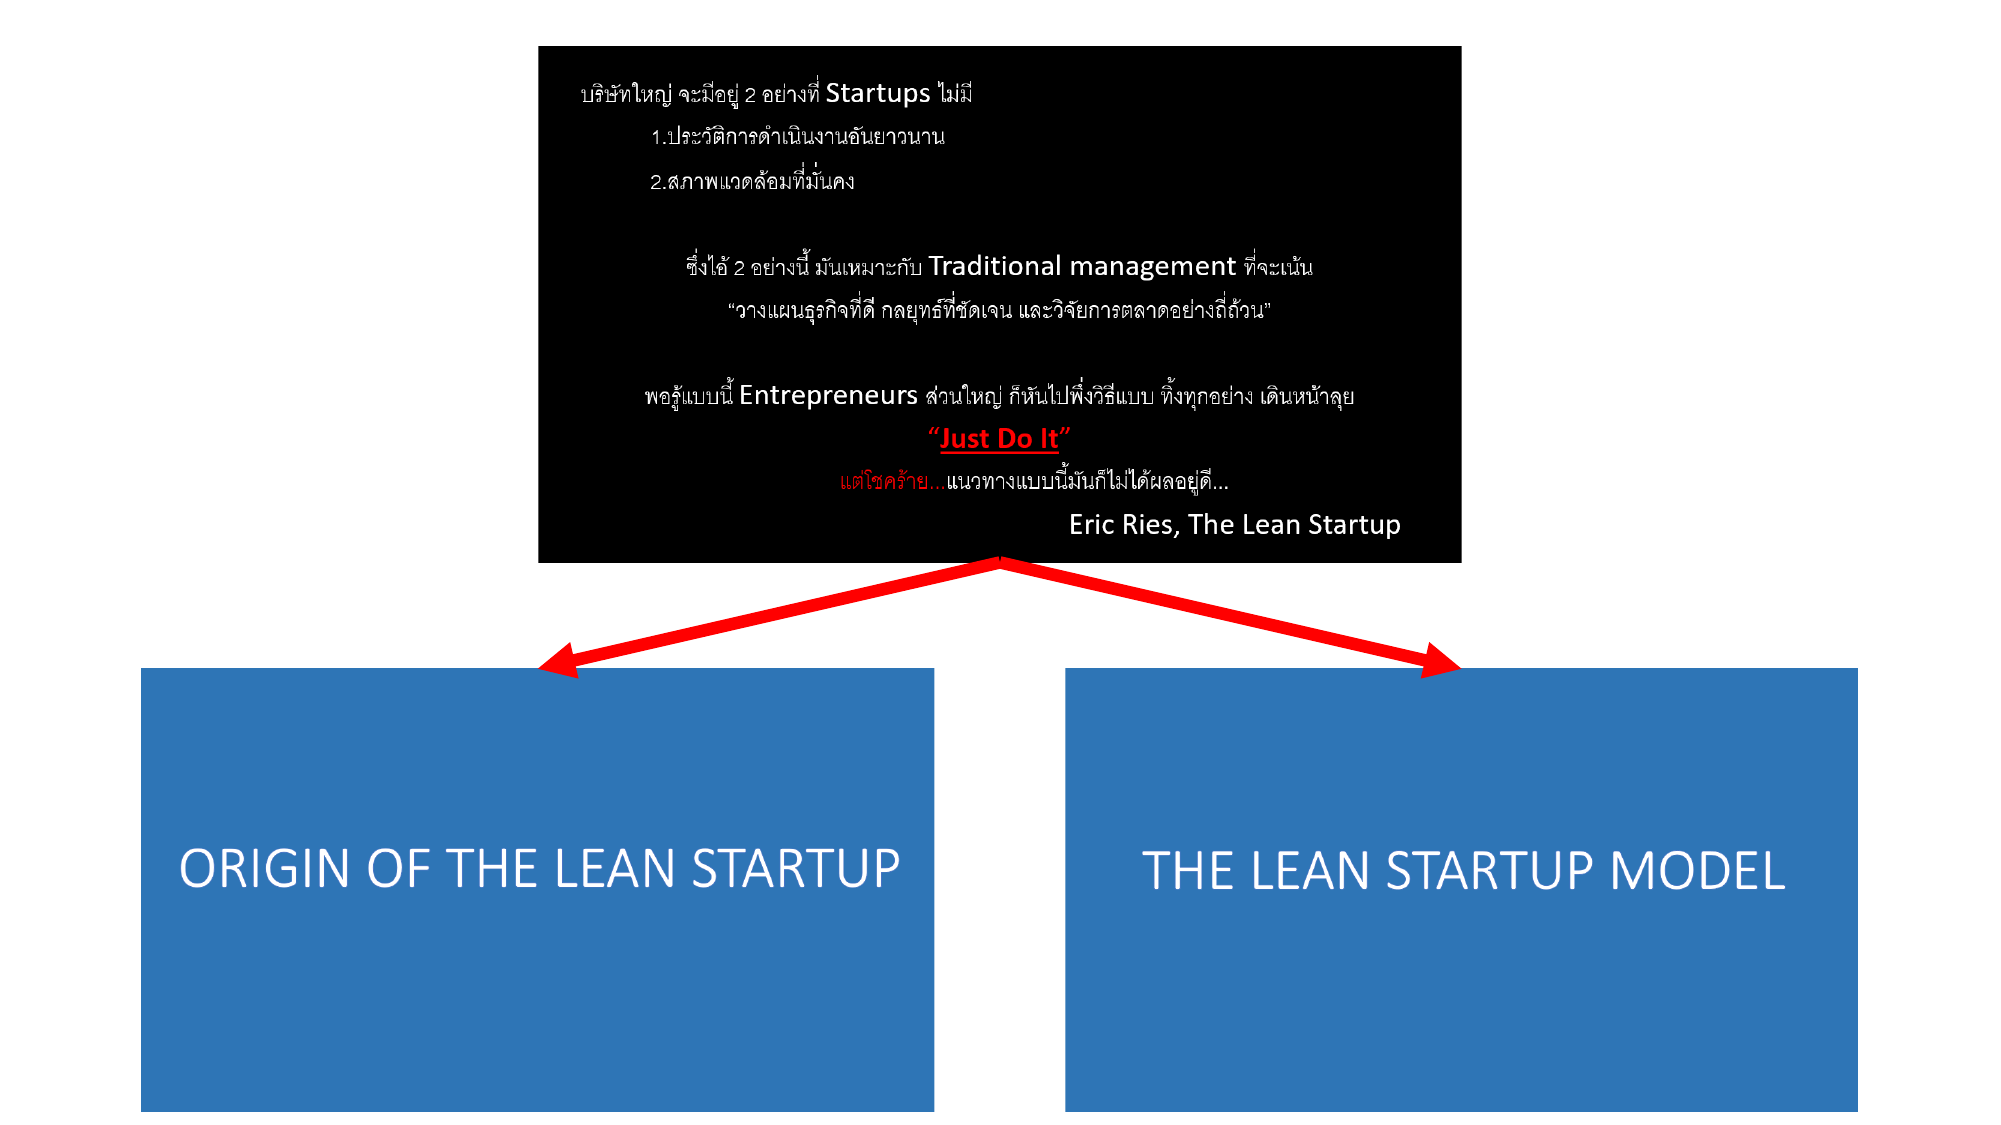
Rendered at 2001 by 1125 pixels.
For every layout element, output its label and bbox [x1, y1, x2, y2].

text_box [537, 562, 999, 669]
picture [538, 46, 1462, 562]
text_box [999, 562, 1462, 669]
picture [1065, 668, 1858, 1112]
picture [140, 668, 935, 1112]
